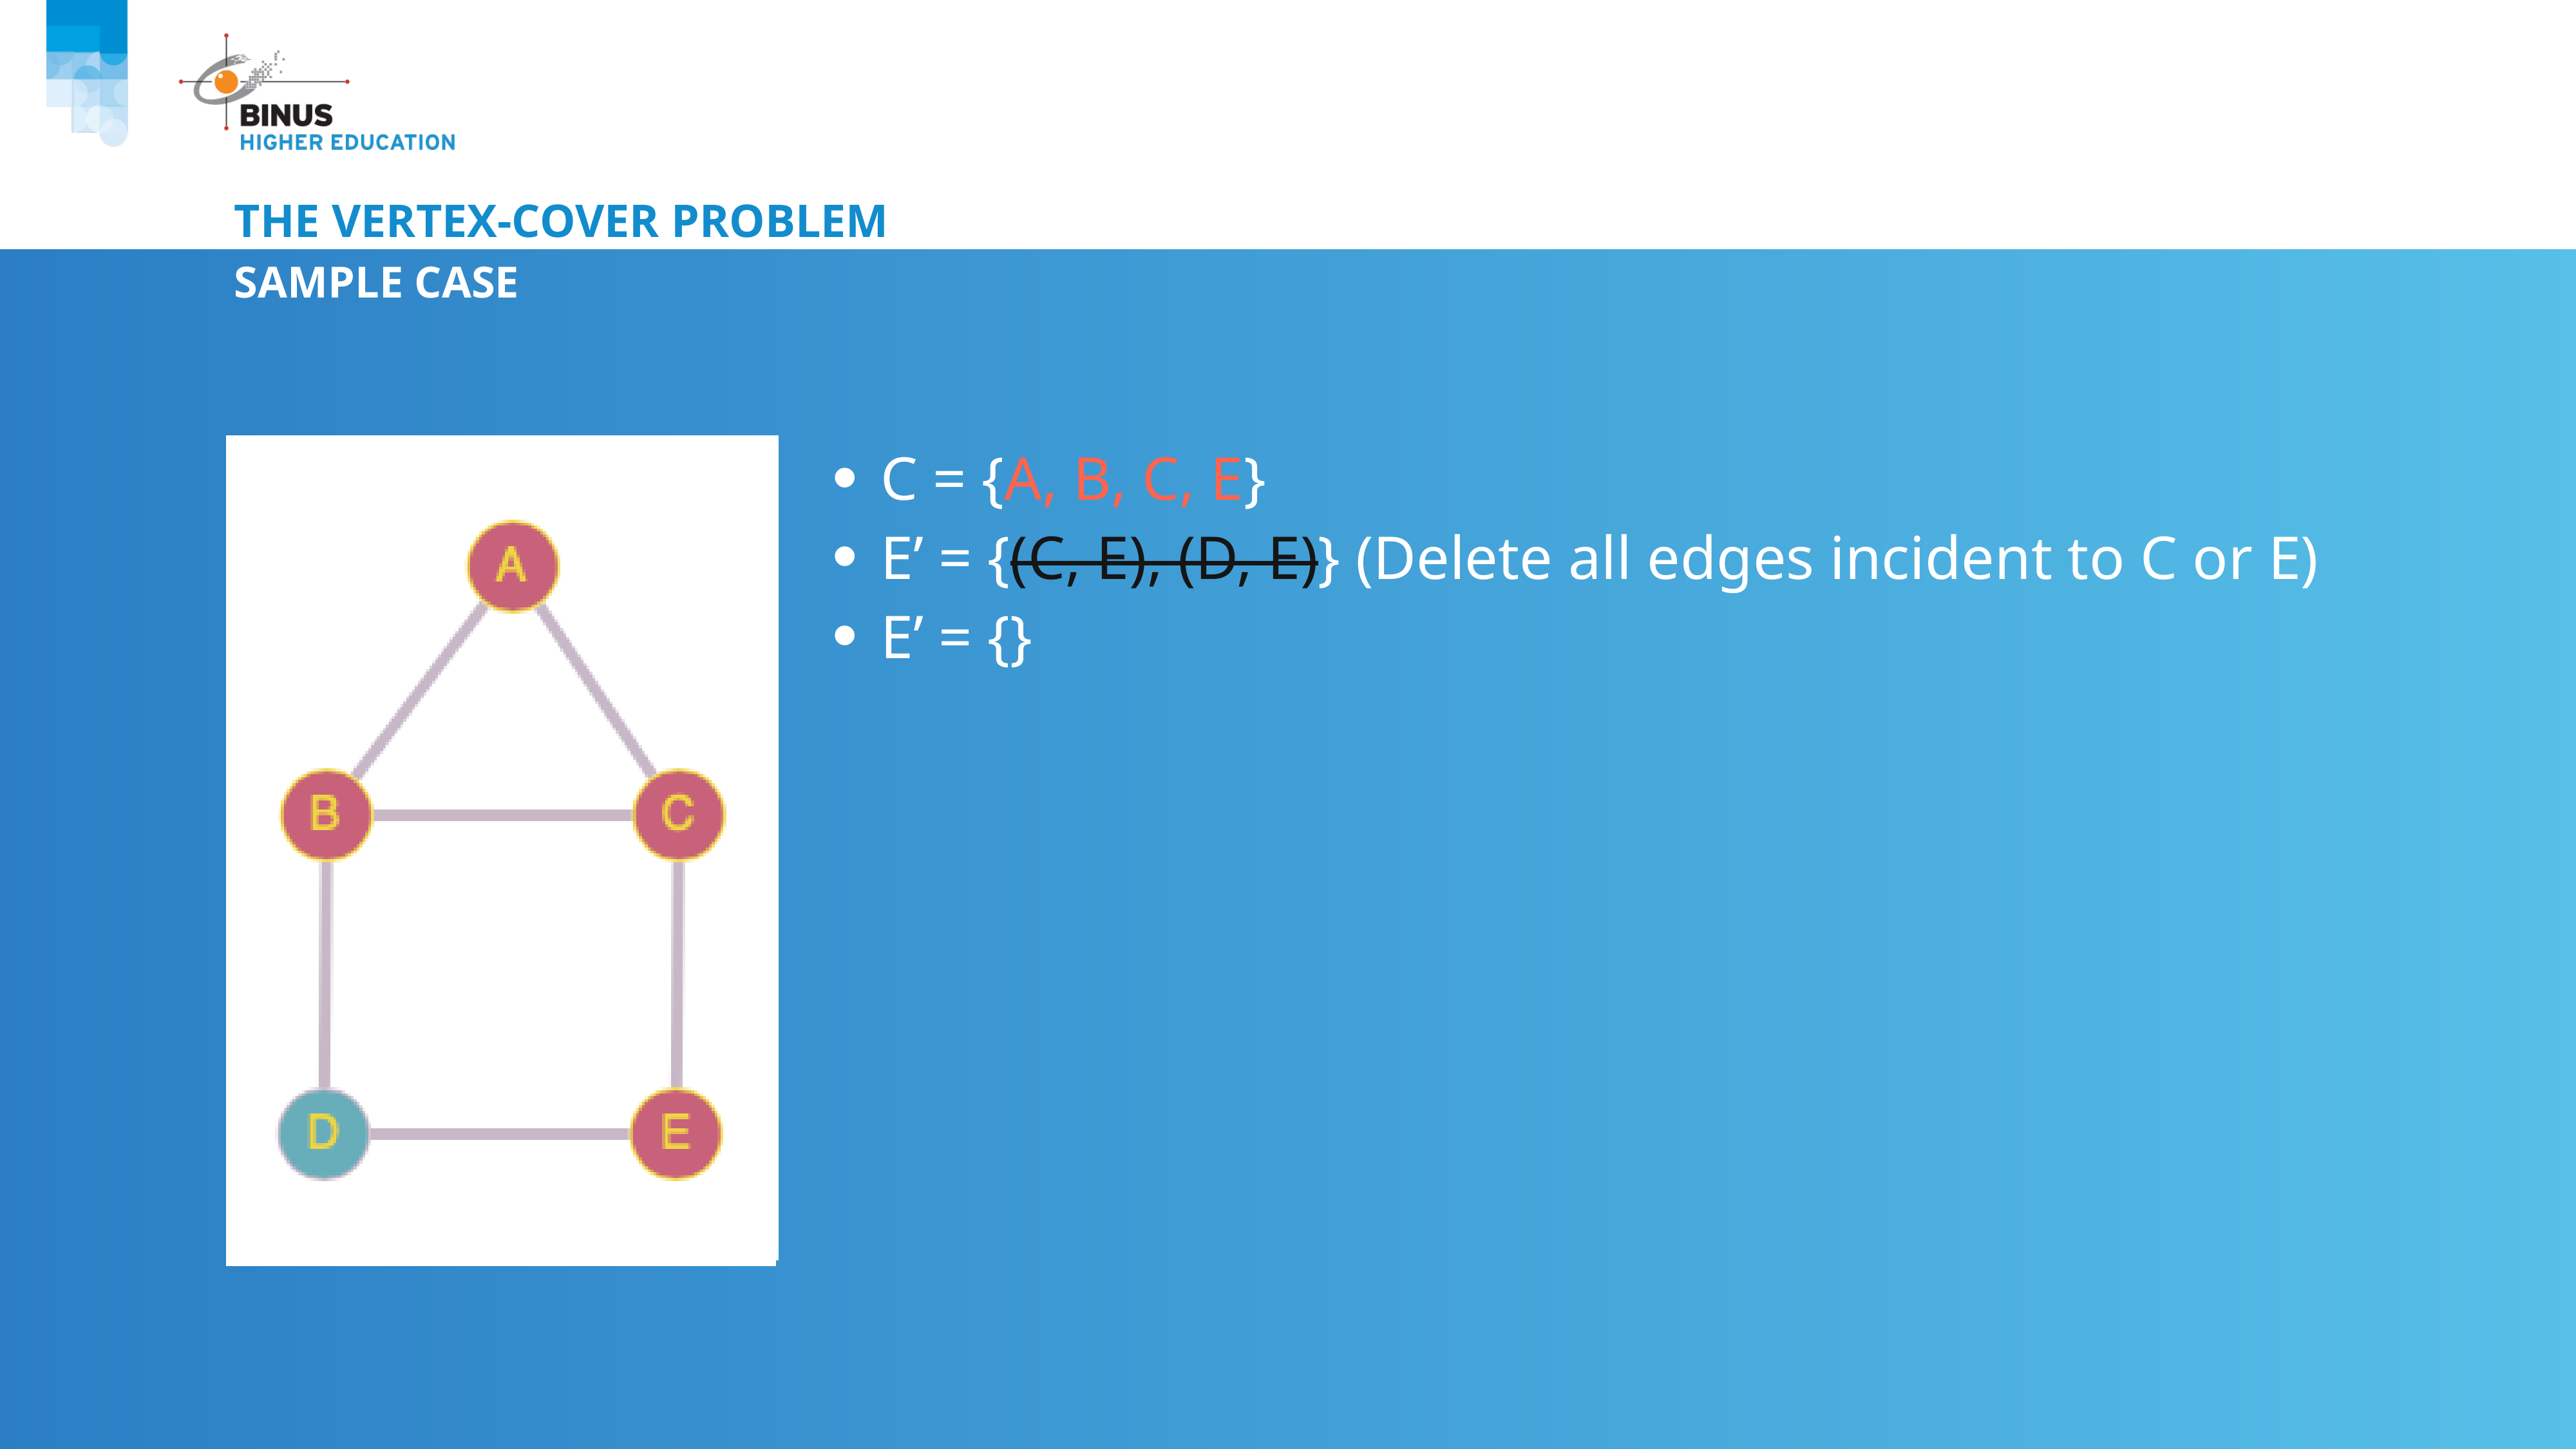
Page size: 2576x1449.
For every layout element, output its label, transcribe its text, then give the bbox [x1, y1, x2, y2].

picture [46, 0, 455, 154]
picture [225, 435, 779, 1267]
list C = {A, B, C, E} E’ = {(C, E), (D, E)} (Delete all edges incident to C or E) E’ = {} [826, 435, 2349, 1261]
title The vertex-cover problem [228, 197, 1784, 252]
list SAMPLE cASE [228, 255, 1262, 341]
